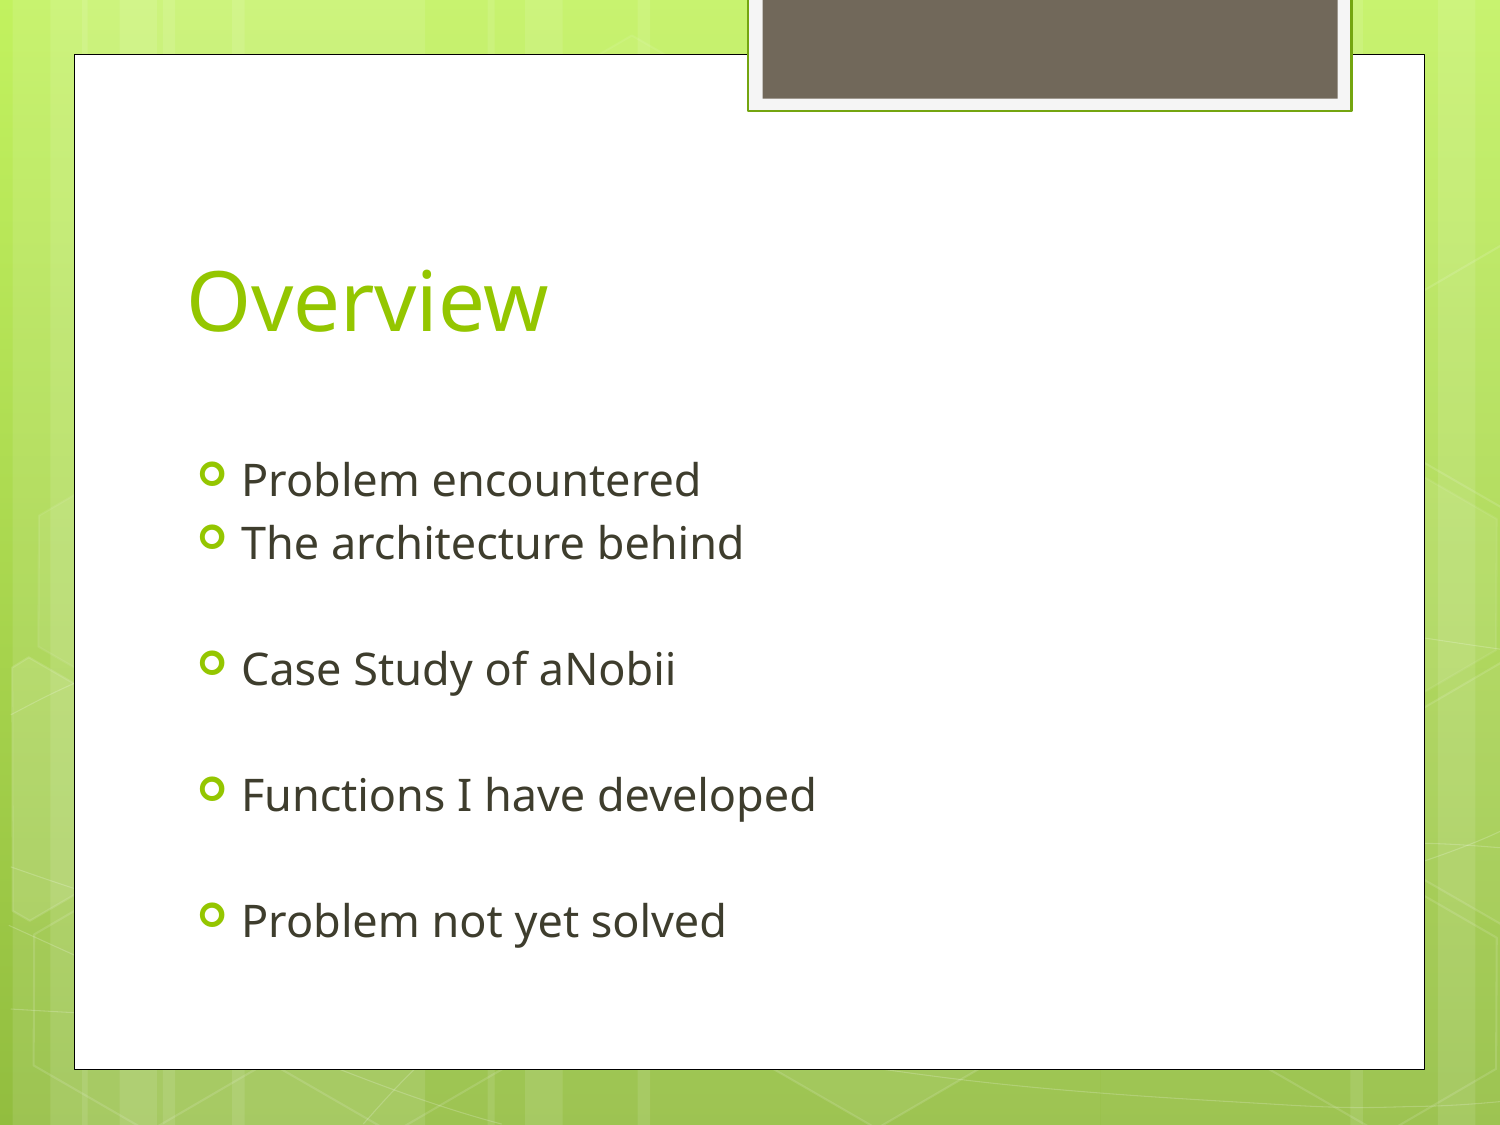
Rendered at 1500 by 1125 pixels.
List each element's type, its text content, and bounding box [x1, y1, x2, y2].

title Overview [171, 168, 1324, 357]
list Problem encountered The architecture behind Case Study of aNobii Functions I have developed Problem not yet solved [171, 381, 1283, 957]
